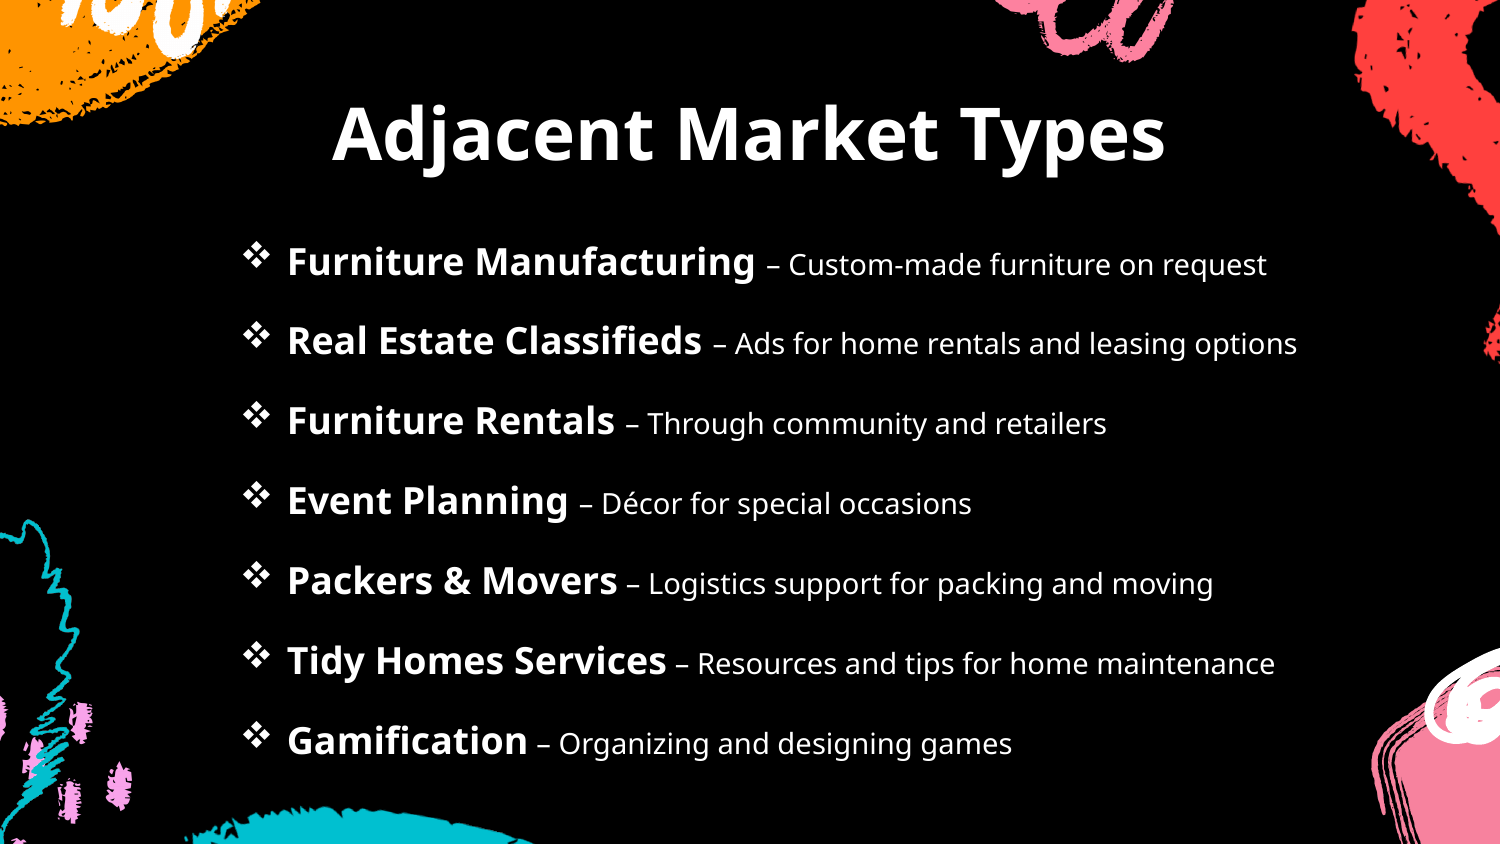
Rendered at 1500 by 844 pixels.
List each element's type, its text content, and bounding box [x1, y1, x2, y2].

picture [1371, 665, 1500, 844]
picture [1434, 681, 1457, 732]
picture [1481, 689, 1500, 709]
text_box Furniture Manufacturing – Custom-made furniture on request Real Estate Classifieds – Ads for home rentals and leasing options Furniture Rentals – Through community and retailers Event Planning – Décor for special occasions Packers & Movers – Logistics support for packing and moving Tidy Homes Services – Resources and tips for home maintenance Gamification – Organizing and designing games [224, 222, 1382, 740]
picture [990, 0, 1174, 63]
picture [0, 0, 474, 167]
picture [0, 474, 545, 844]
picture [1320, 0, 1500, 386]
picture [1471, 666, 1500, 684]
title Adjacent Market Types [118, 72, 1382, 167]
